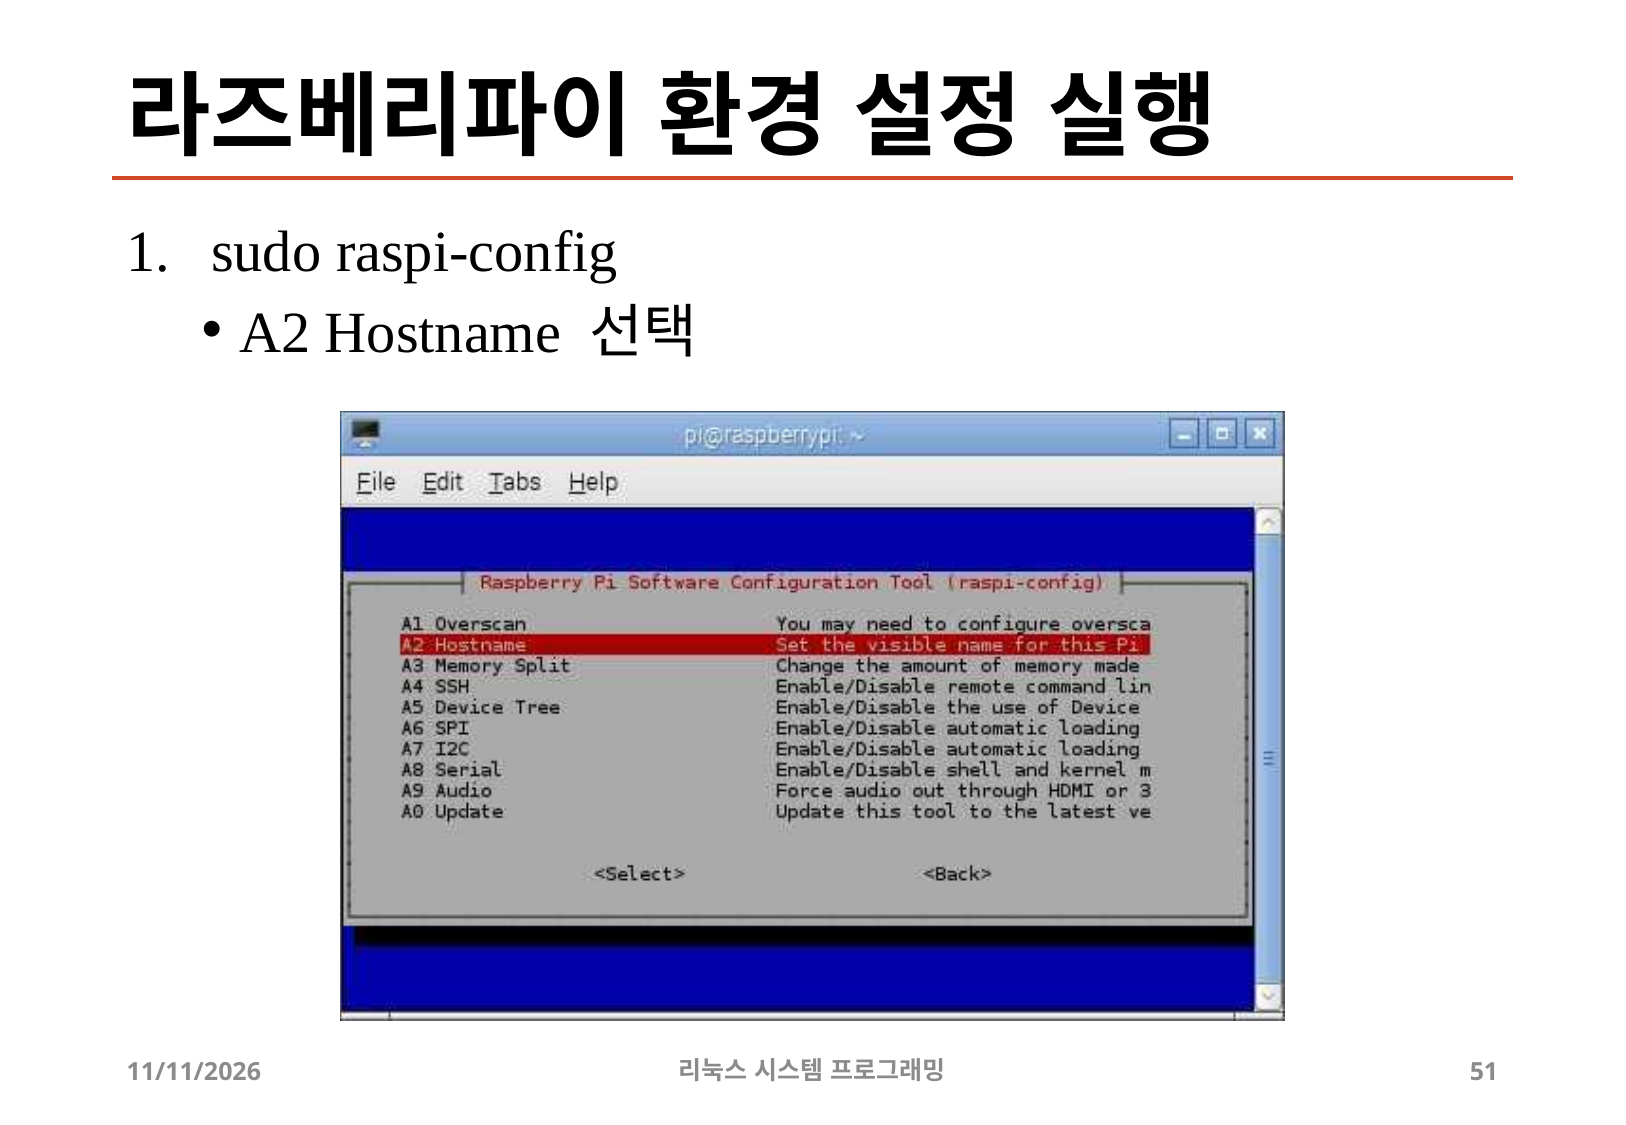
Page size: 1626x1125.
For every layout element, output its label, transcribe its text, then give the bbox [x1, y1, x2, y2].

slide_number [111, 1042, 303, 1103]
picture [340, 411, 1285, 1021]
list sudo raspi-config A2 Hostname 선택 [111, 205, 1514, 506]
slide_number 51 [1433, 1042, 1514, 1103]
title 라즈베리파이 환경 설정 실행 [111, 59, 1514, 179]
footer 리눅스 시스템 프로그래밍 [538, 1042, 1087, 1103]
